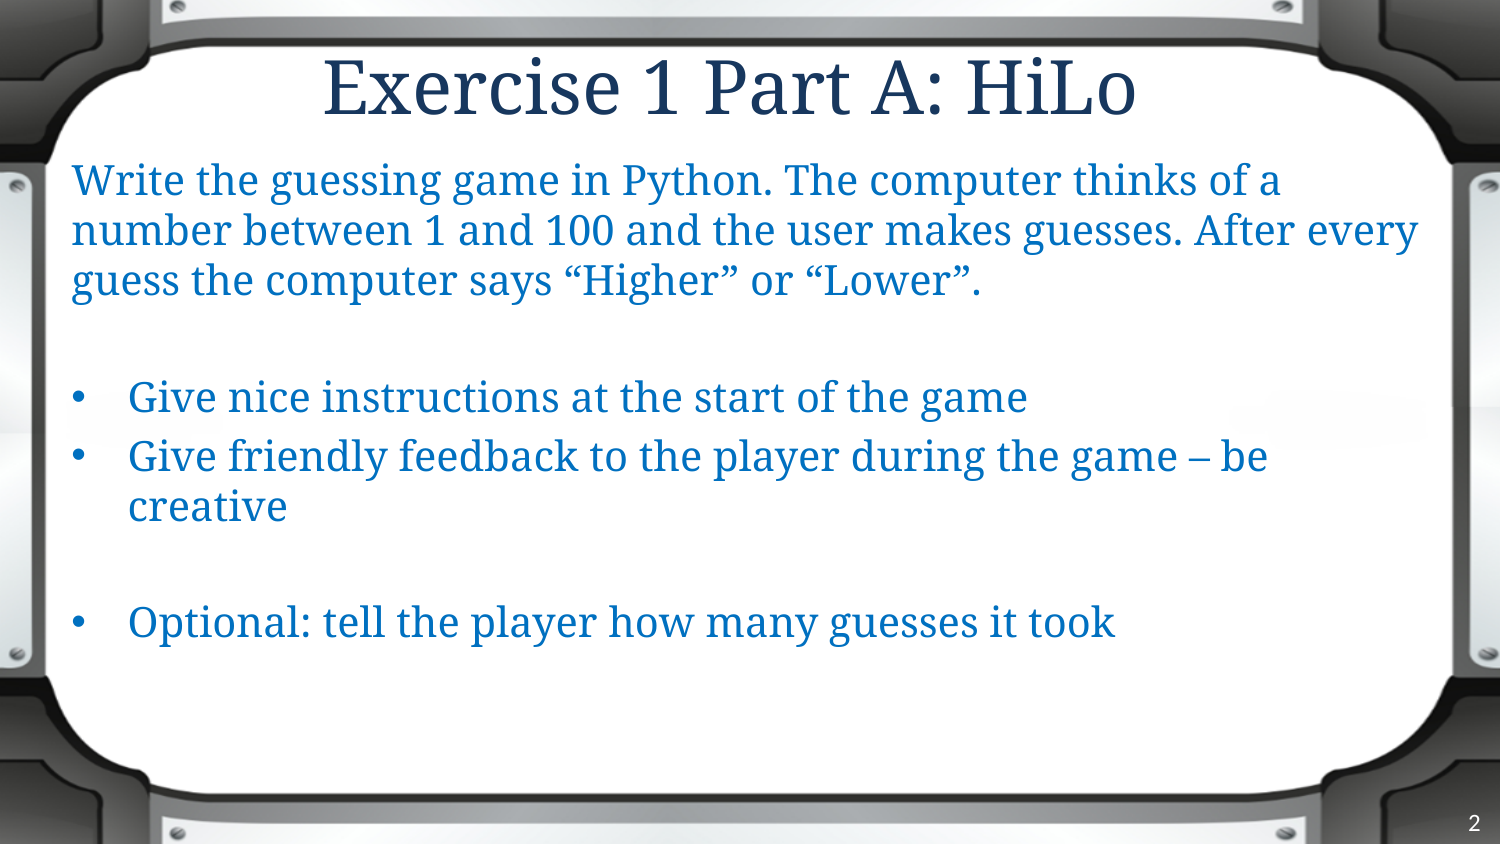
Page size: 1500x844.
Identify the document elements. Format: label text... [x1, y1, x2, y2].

slide_number 2 [1450, 798, 1496, 844]
picture [0, 0, 1500, 844]
title Exercise 1 Part A: HiLo [87, 34, 1375, 135]
text_box Write the guessing game in Python. The computer thinks of a number between 1 and 100 and the user makes guesses. After every guess the computer says “Higher” or “Lower”. Give nice instructions at the start of the game Give friendly feedback to the player during the game – be creative Optional: tell the player how many guesses it took [56, 146, 1450, 844]
